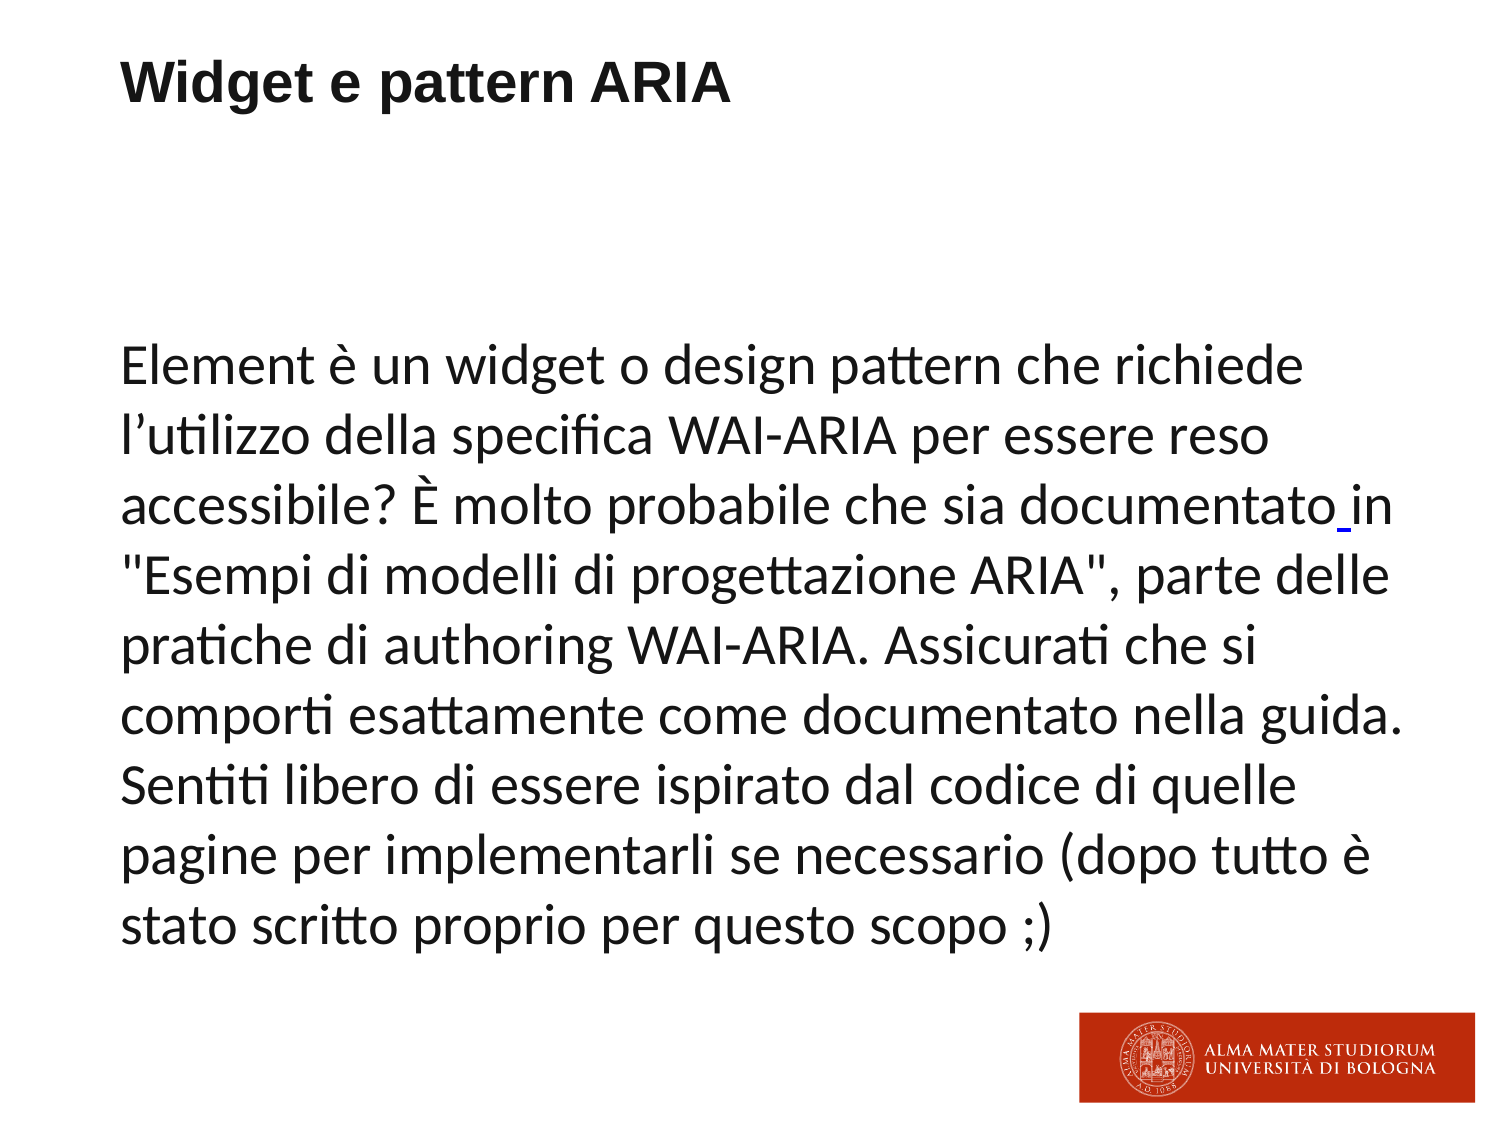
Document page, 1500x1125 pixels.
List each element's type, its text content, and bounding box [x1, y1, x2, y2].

title Widget e pattern ARIA [111, 0, 1463, 176]
list Element è un widget o design pattern che richiede l’utilizzo della specifica WAI-ARIA per essere reso accessibile? È molto probabile che sia documentato in "Esempi di modelli di progettazione ARIA", parte delle pratiche di authoring WAI-ARIA. Assicurati che si comporti esattamente come documentato nella guida. Sentiti libero di essere ispirato dal codice di quelle pagine per implementarli se necessario (dopo tutto è stato scritto proprio per questo scopo ;) [111, 318, 1463, 1001]
picture [1112, 1014, 1442, 1102]
